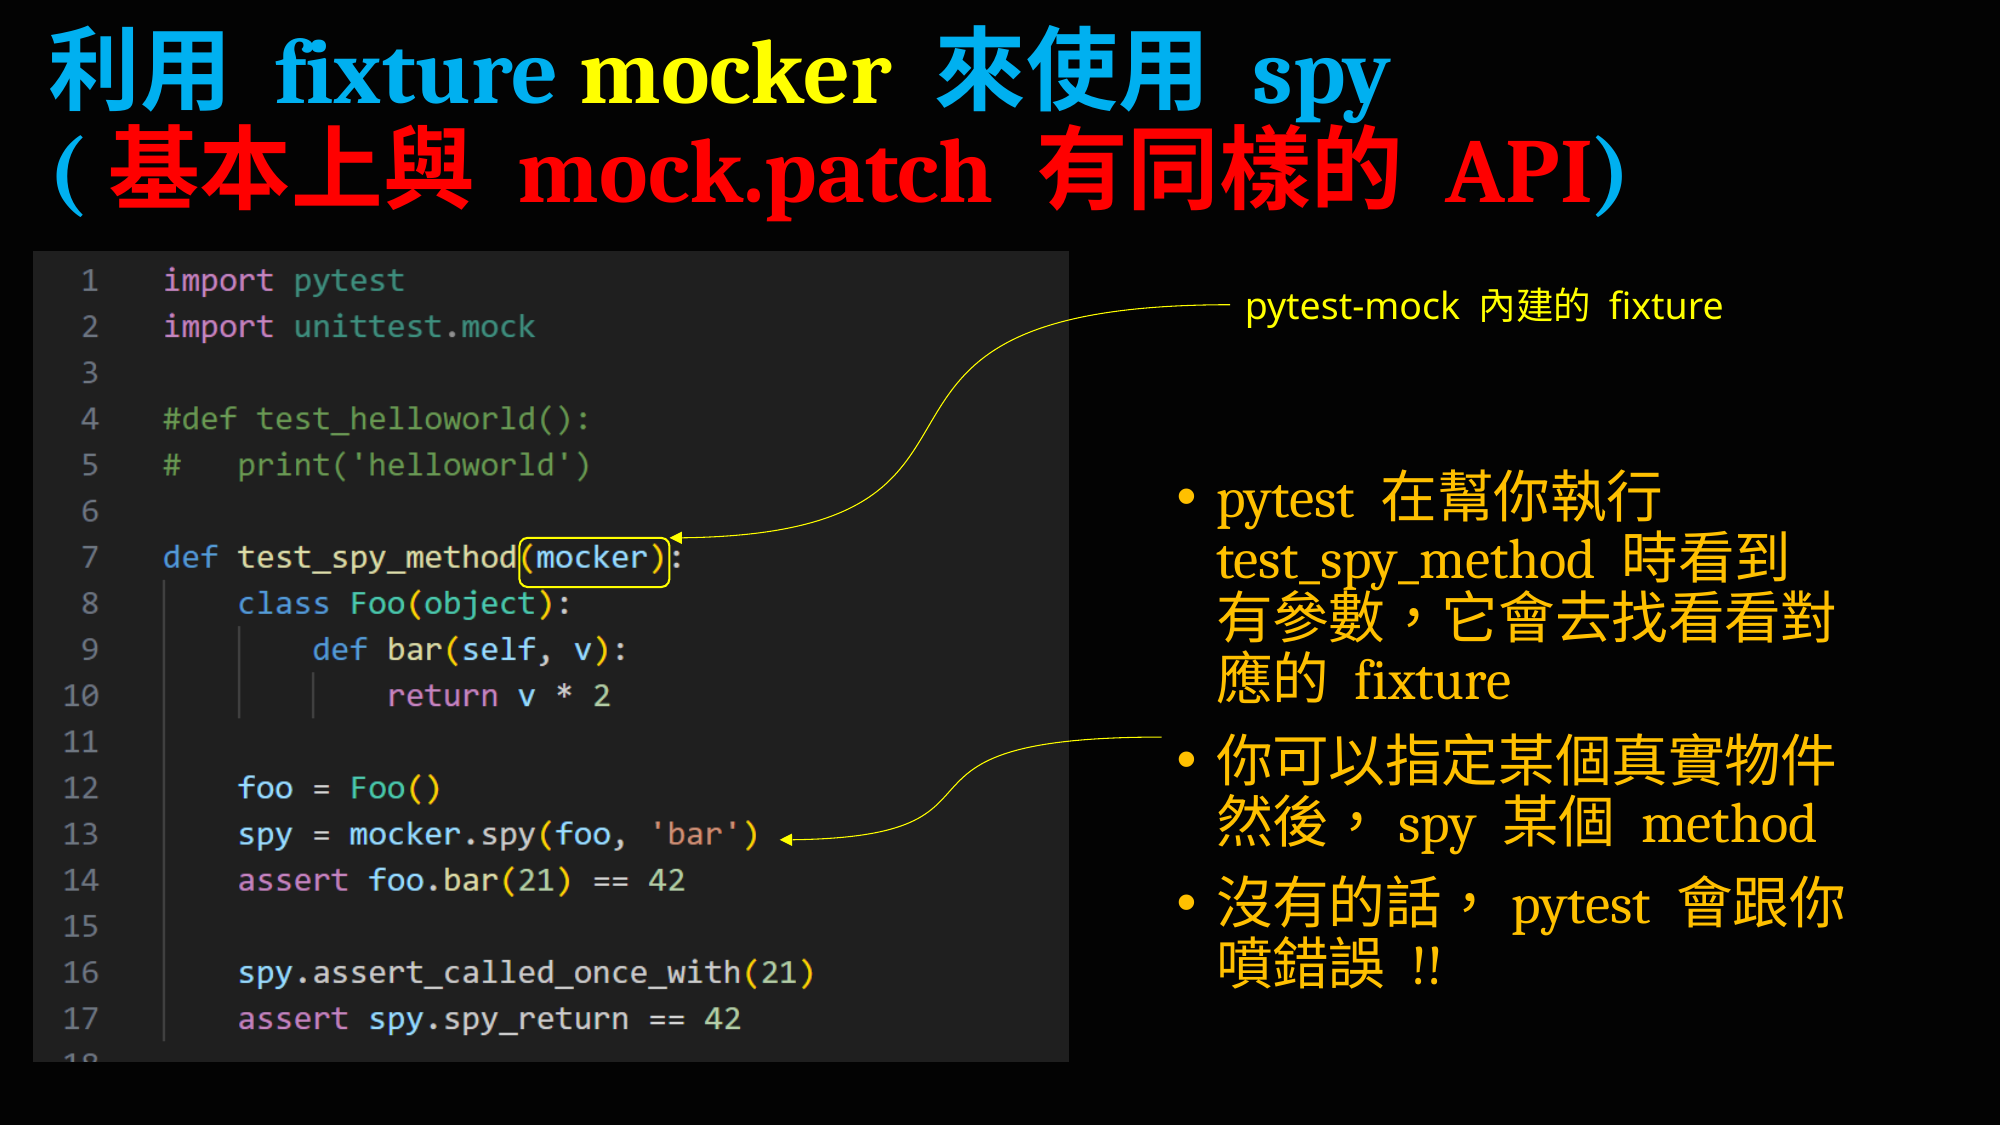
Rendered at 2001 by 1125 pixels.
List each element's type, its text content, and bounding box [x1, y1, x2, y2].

list pytest 在幫你執行 test_spy_method 時看到有參數，它會去找看看對應的 fixture 你可以指定某個真實物件然後，spy 某個 method 沒有的話，pytest 會跟你噴錯誤 !! [1161, 460, 1863, 1014]
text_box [779, 737, 1162, 840]
title 利用 fixture mocker 來使用 spy (基本上與 mock.patch 有同樣的 API) [33, 14, 1759, 232]
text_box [669, 305, 1236, 538]
text_box pytest-mock 內建的 fixture [1230, 274, 1739, 335]
picture [33, 251, 1069, 1062]
